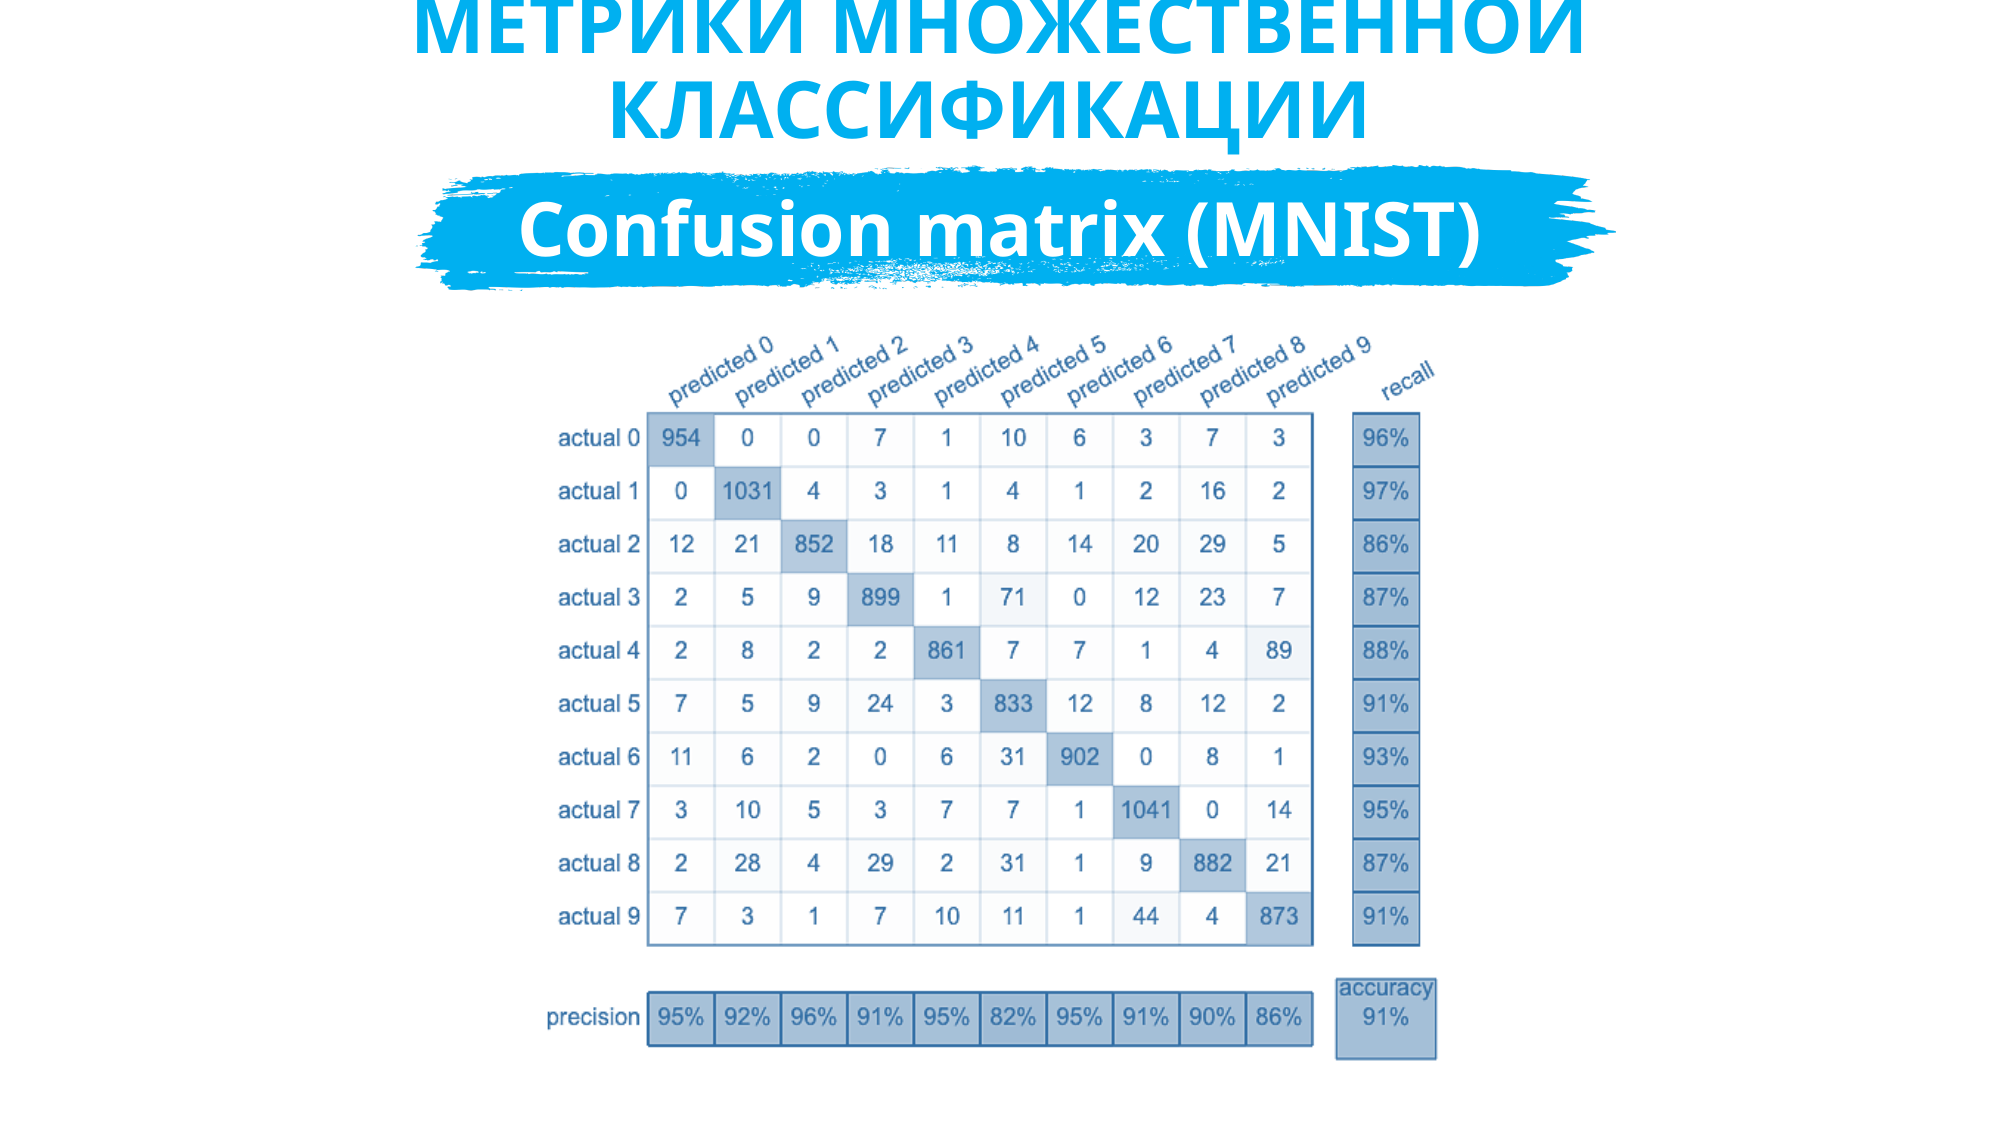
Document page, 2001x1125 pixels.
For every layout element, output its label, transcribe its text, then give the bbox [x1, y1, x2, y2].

picture [742, 215, 772, 256]
picture [477, 190, 500, 197]
text_box МЕТРИКИ МНОЖЕСТВЕННОЙ КЛАССИФИКАЦИИ [15, 8, 1985, 164]
picture [1217, 203, 1273, 255]
picture [802, 215, 840, 256]
picture [1105, 200, 1116, 209]
picture [978, 165, 1374, 172]
picture [491, 233, 1616, 291]
picture [1375, 202, 1409, 256]
picture [1035, 207, 1063, 256]
picture [782, 216, 792, 255]
picture [415, 165, 975, 291]
picture [1105, 216, 1115, 255]
picture [782, 200, 793, 209]
picture [1288, 203, 1335, 255]
picture [1189, 203, 1206, 267]
picture [1441, 165, 1616, 230]
picture [920, 215, 981, 257]
picture [1414, 203, 1453, 255]
picture [568, 215, 606, 256]
picture [1460, 203, 1478, 267]
picture [1125, 216, 1163, 256]
picture [1345, 203, 1368, 255]
picture [517, 303, 1444, 1102]
picture [695, 216, 732, 256]
picture [522, 202, 561, 256]
picture [851, 215, 888, 255]
picture [617, 215, 654, 255]
picture [991, 215, 1026, 256]
picture [662, 199, 691, 255]
picture [1071, 215, 1097, 255]
